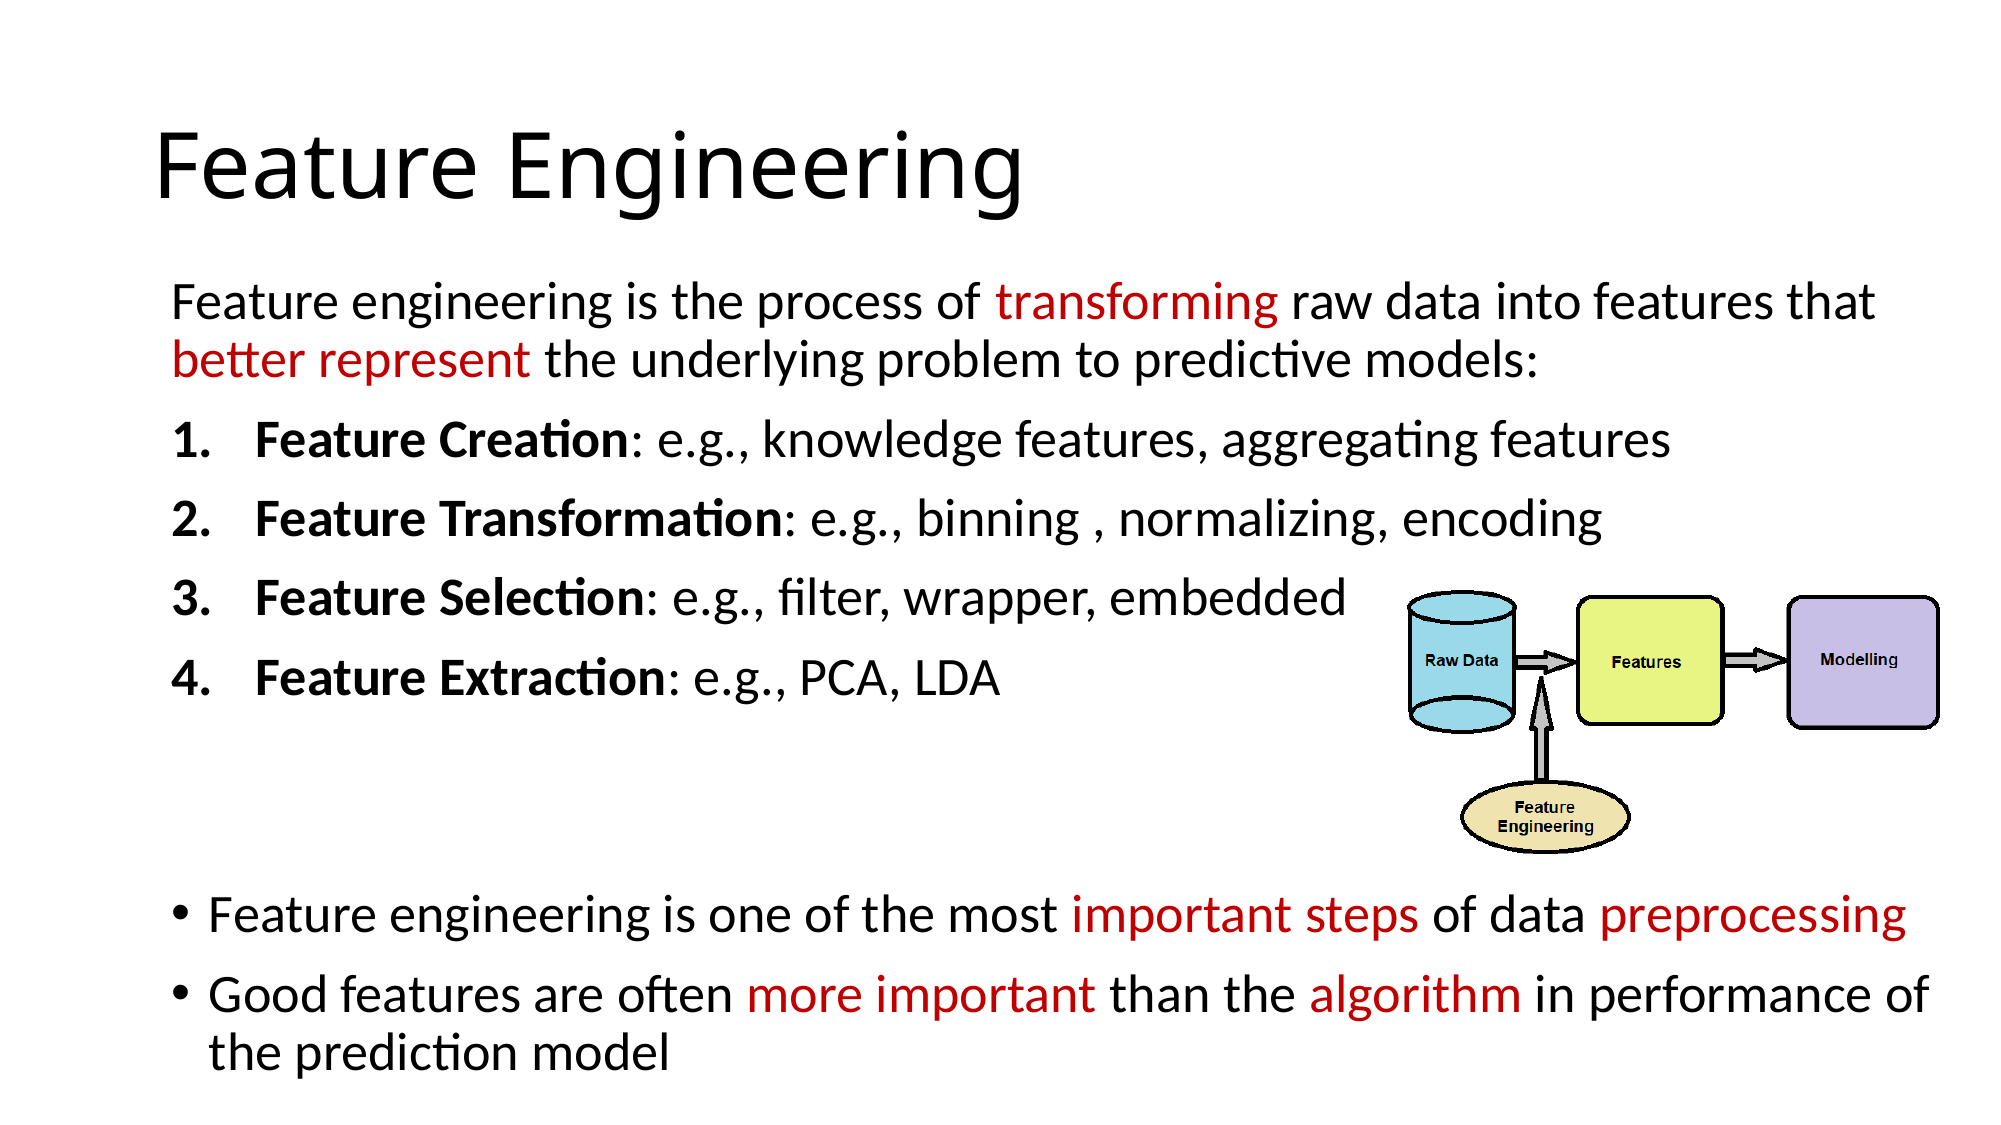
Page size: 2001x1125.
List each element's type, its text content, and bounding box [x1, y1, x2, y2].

picture [1403, 585, 1945, 860]
list Feature engineering is the process of transforming raw data into features that better represent the underlying problem to predictive models: Feature Creation: e.g., knowledge features, aggregating features Feature Transformation: e.g., binning , normalizing, encoding Feature Selection: e.g., filter, wrapper, embedded Feature Extraction: e.g., PCA, LDA Feature engineering is one of the most important steps of data preprocessing Good features are often more important than the algorithm in performance of the prediction model [156, 264, 1959, 979]
title Feature Engineering [137, 59, 1863, 278]
